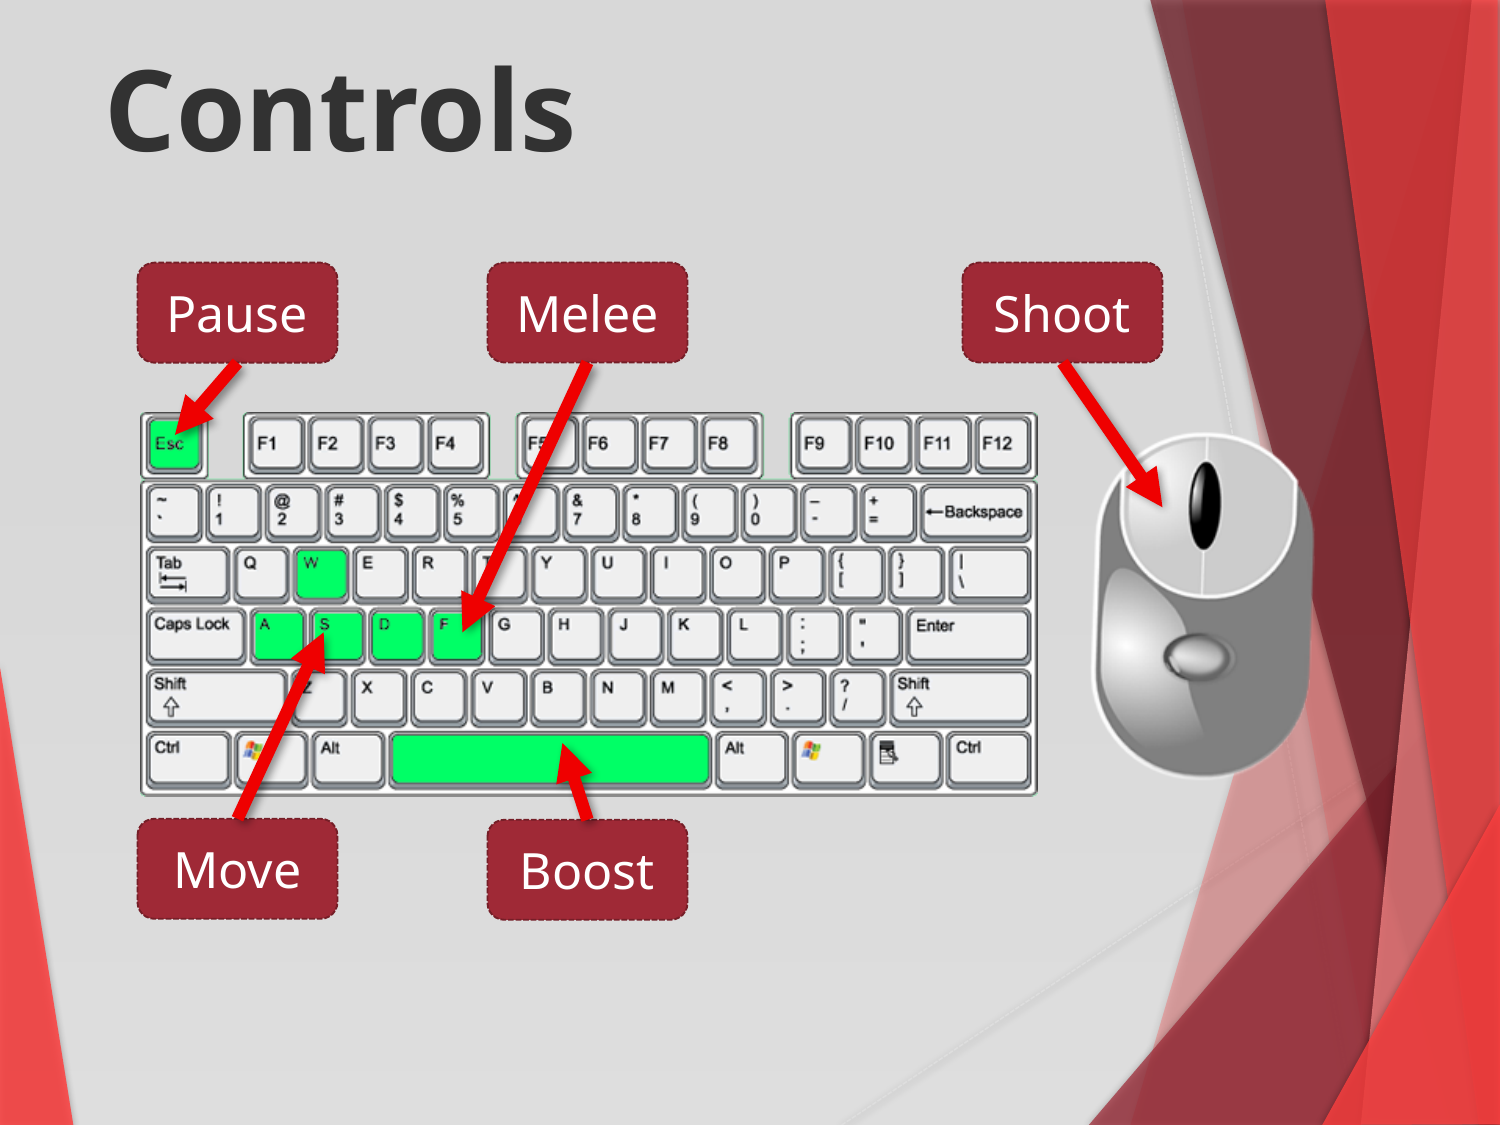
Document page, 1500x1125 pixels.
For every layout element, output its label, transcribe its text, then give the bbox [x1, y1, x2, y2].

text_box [174, 362, 238, 436]
text_box Controls [89, 31, 975, 182]
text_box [562, 742, 588, 820]
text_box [1062, 362, 1163, 508]
text_box Shoot [961, 261, 1164, 364]
text_box Pause [136, 261, 339, 364]
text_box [237, 631, 324, 819]
picture [1089, 431, 1316, 782]
text_box Move [136, 817, 339, 920]
picture [140, 412, 1038, 798]
text_box Boost [486, 818, 689, 921]
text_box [462, 362, 588, 633]
text_box Melee [486, 261, 689, 364]
